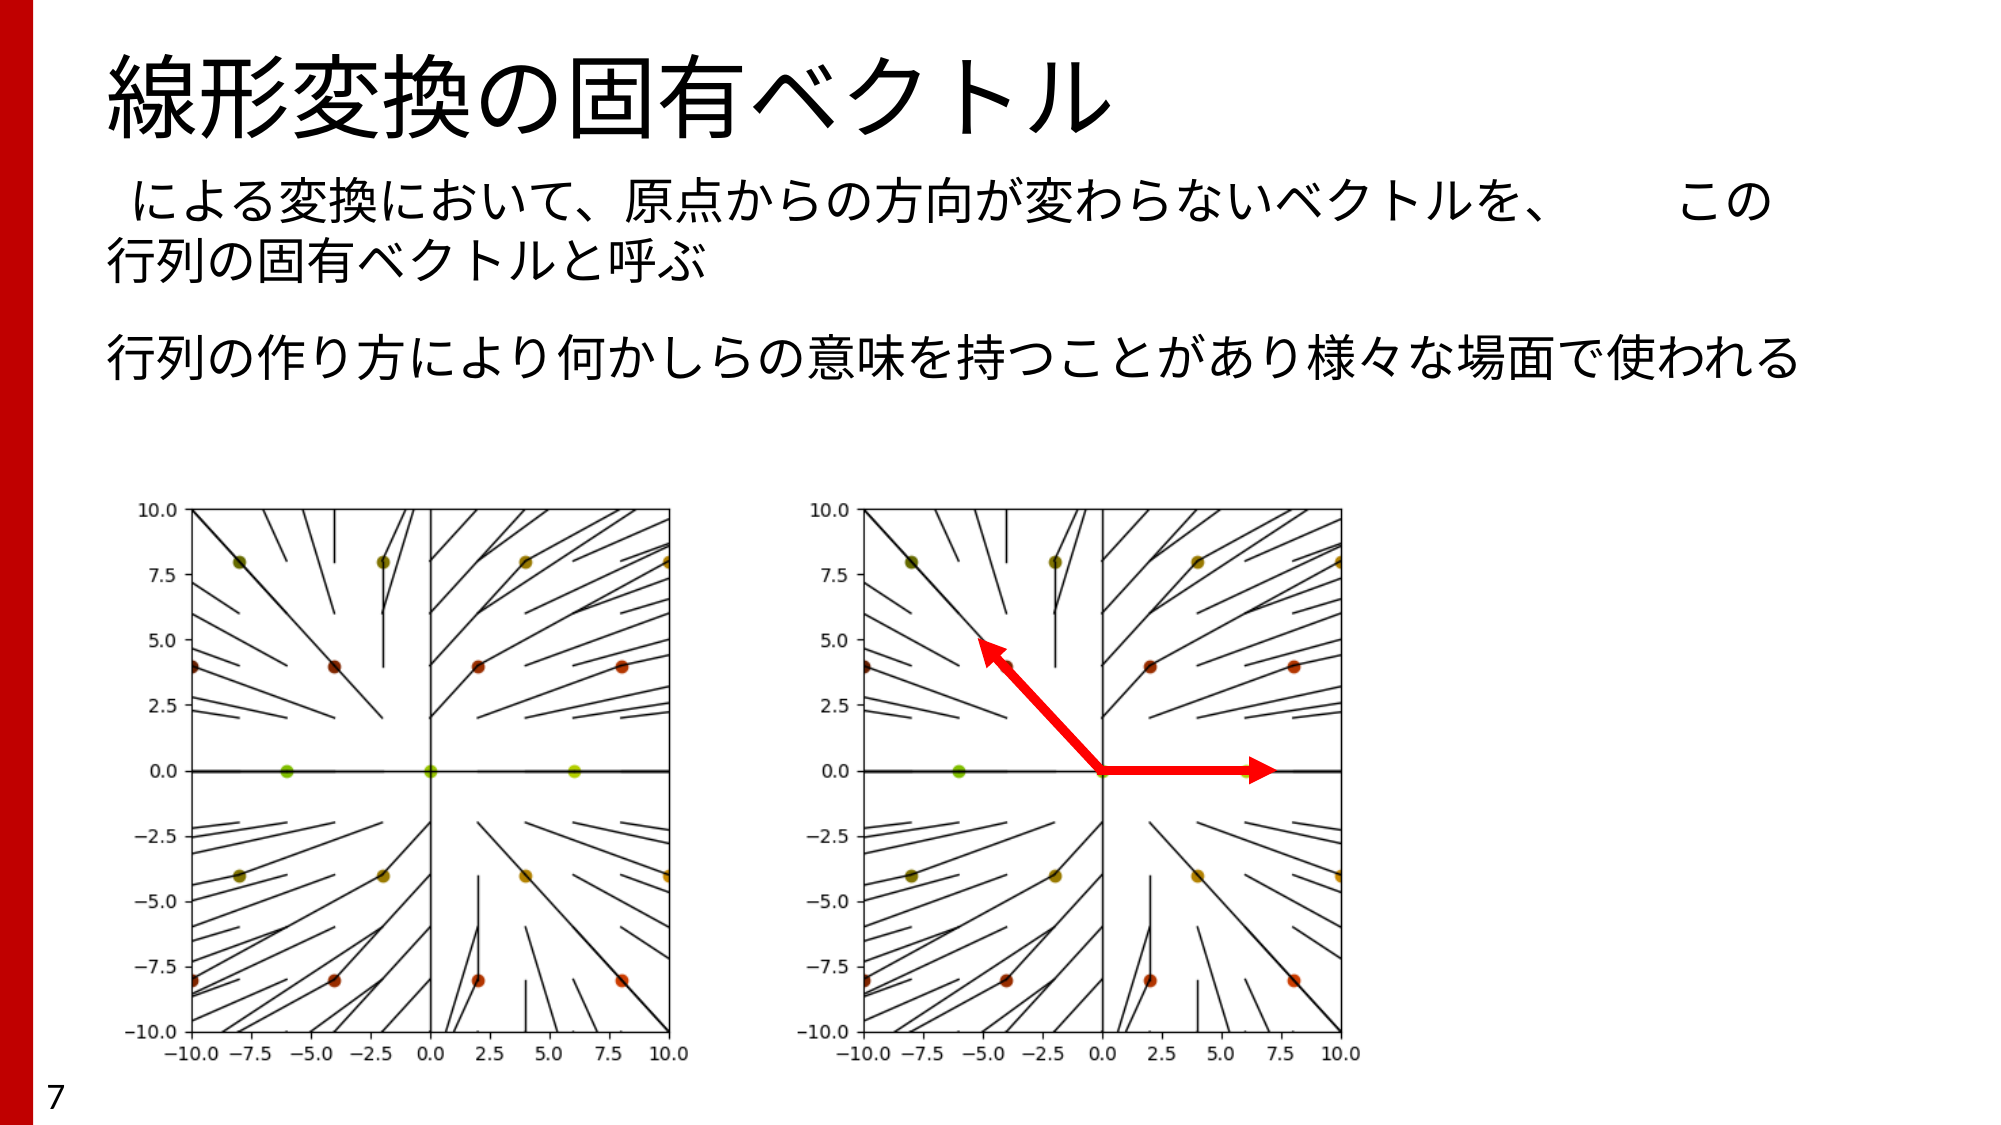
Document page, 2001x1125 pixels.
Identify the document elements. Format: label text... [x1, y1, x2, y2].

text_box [125, 476, 1397, 1088]
slide_number 7 [31, 1064, 482, 1125]
title 線形変換の固有ベクトル [91, 41, 2000, 162]
